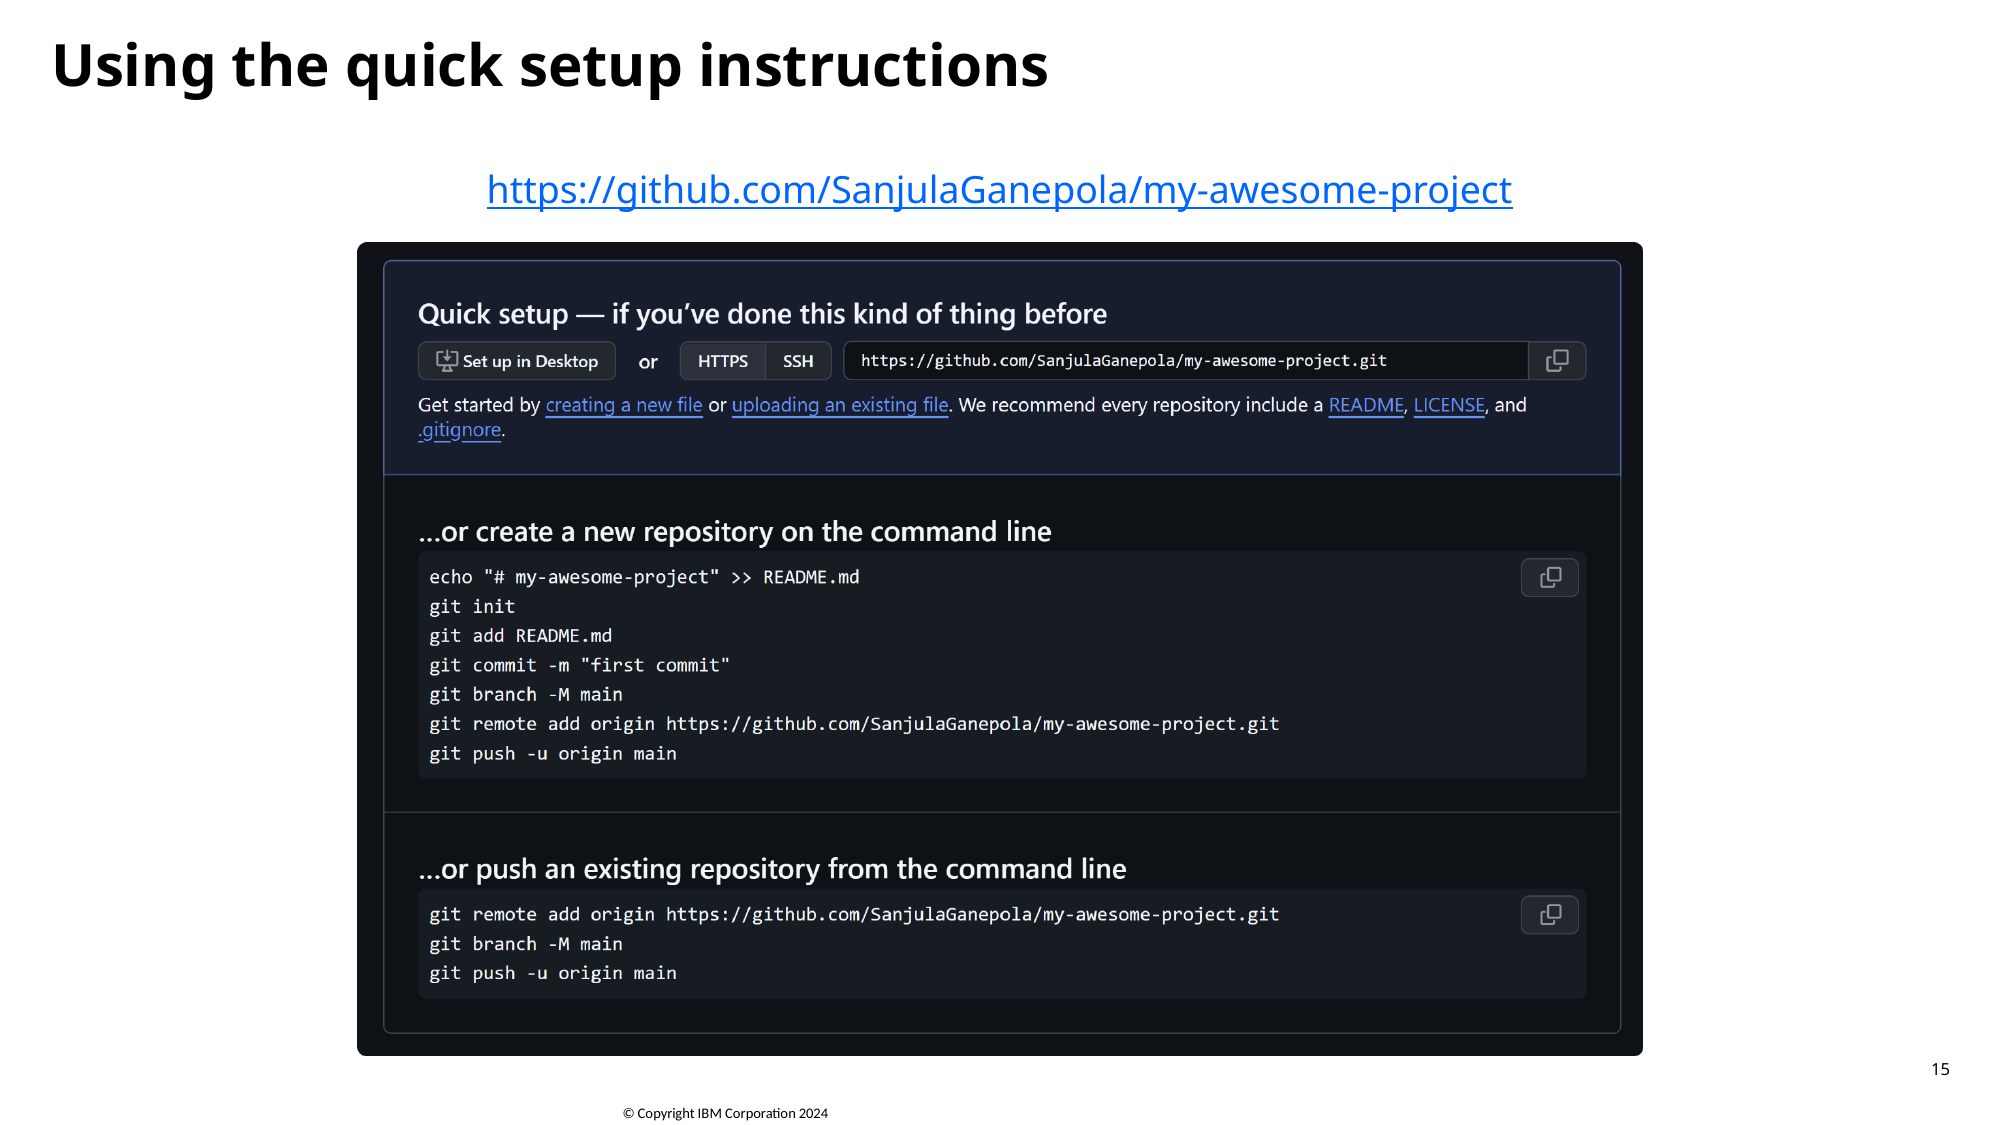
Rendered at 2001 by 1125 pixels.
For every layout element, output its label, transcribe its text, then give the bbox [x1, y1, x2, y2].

text_box https://github.com/SanjulaGanepola/my-awesome-project [356, 158, 1643, 225]
slide_number 15 [1500, 1055, 1950, 1086]
picture [356, 242, 1644, 1056]
title Using the quick setup instructions [51, 36, 1721, 101]
